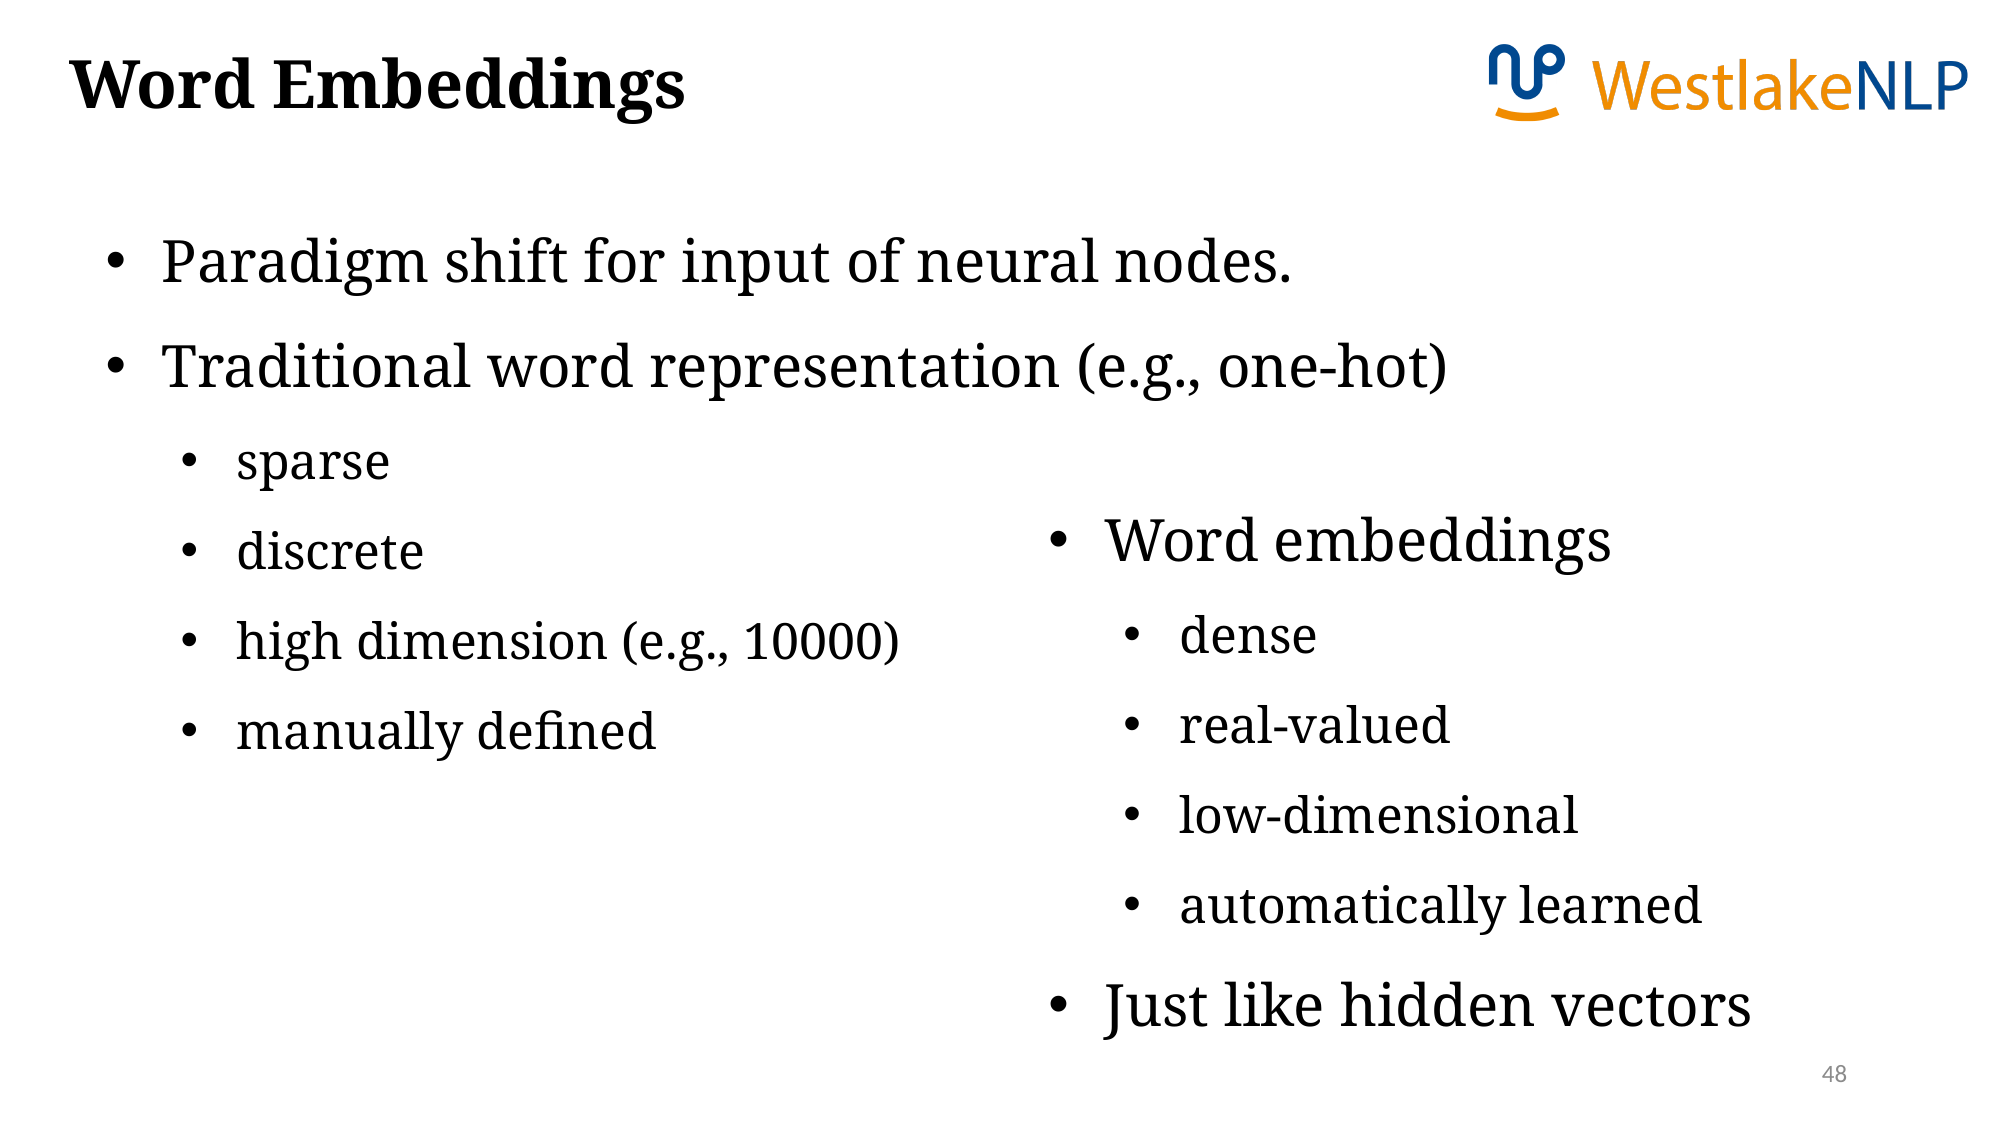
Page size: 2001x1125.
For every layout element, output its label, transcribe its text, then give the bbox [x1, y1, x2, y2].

slide_number 48 [1412, 1046, 1863, 1103]
text_box Paradigm shift for input of neural nodes. Traditional word representation (e.g., one-hot) sparse discrete high dimension (e.g., 10000) manually defined [90, 182, 1910, 767]
text_box Word embeddings dense real-valued low-dimensional automatically learned Just like hidden vectors [1033, 460, 2000, 1046]
picture [1459, 0, 2000, 170]
text_box Word Embeddings [54, 34, 1316, 130]
